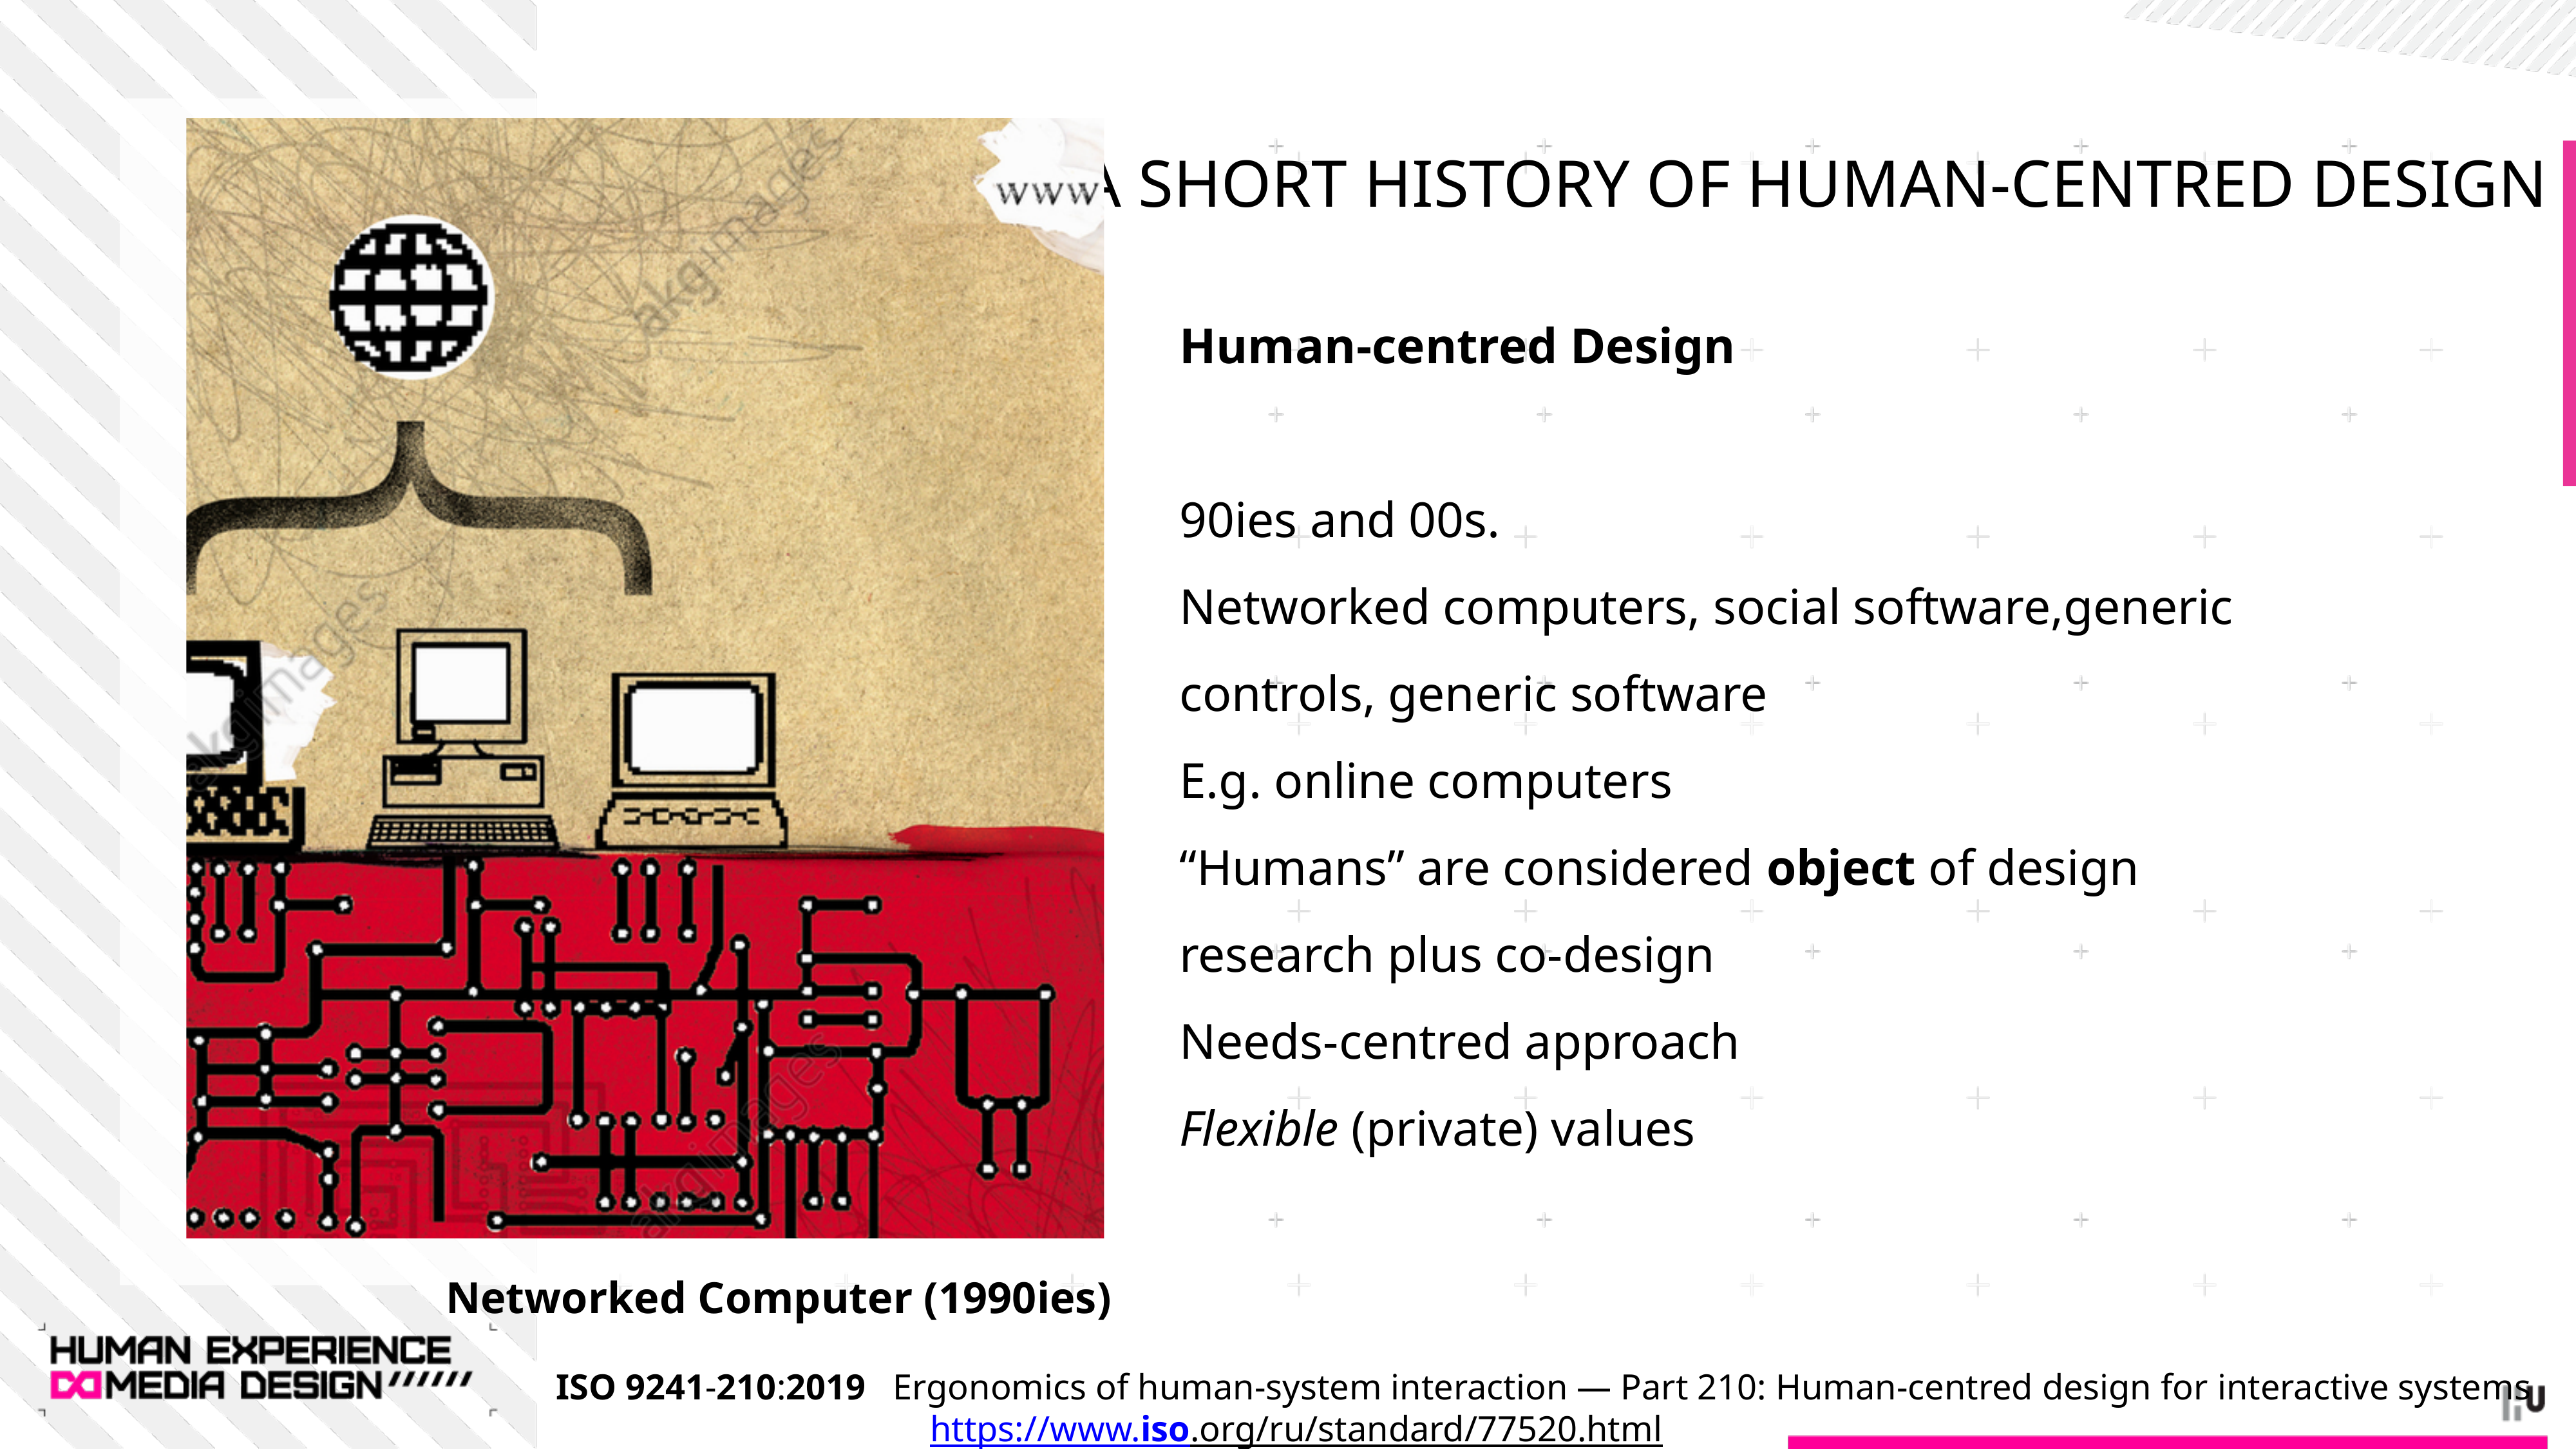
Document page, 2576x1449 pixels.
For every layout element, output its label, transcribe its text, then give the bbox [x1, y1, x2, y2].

text_box Human-centred Design 90ies and 00s. Networked computers, social software,generic controls, generic software E.g. online computers “Humans” are considered object of design research plus co-design Needs-centred approach Flexible (private) values [1171, 220, 2246, 1318]
text_box A Short HISTORY of HUMaN-Centred DesigN [1104, 127, 2549, 220]
text_box ISO 9241-210:2019 Ergonomics of human-system interaction — Part 210: Human-centred design for interactive systems https://www.iso.org/ru/standard/77520.html [539, 1357, 2541, 1449]
picture [0, 0, 2576, 1449]
text_box Networked Computer (1990ies) [438, 1262, 1120, 1330]
